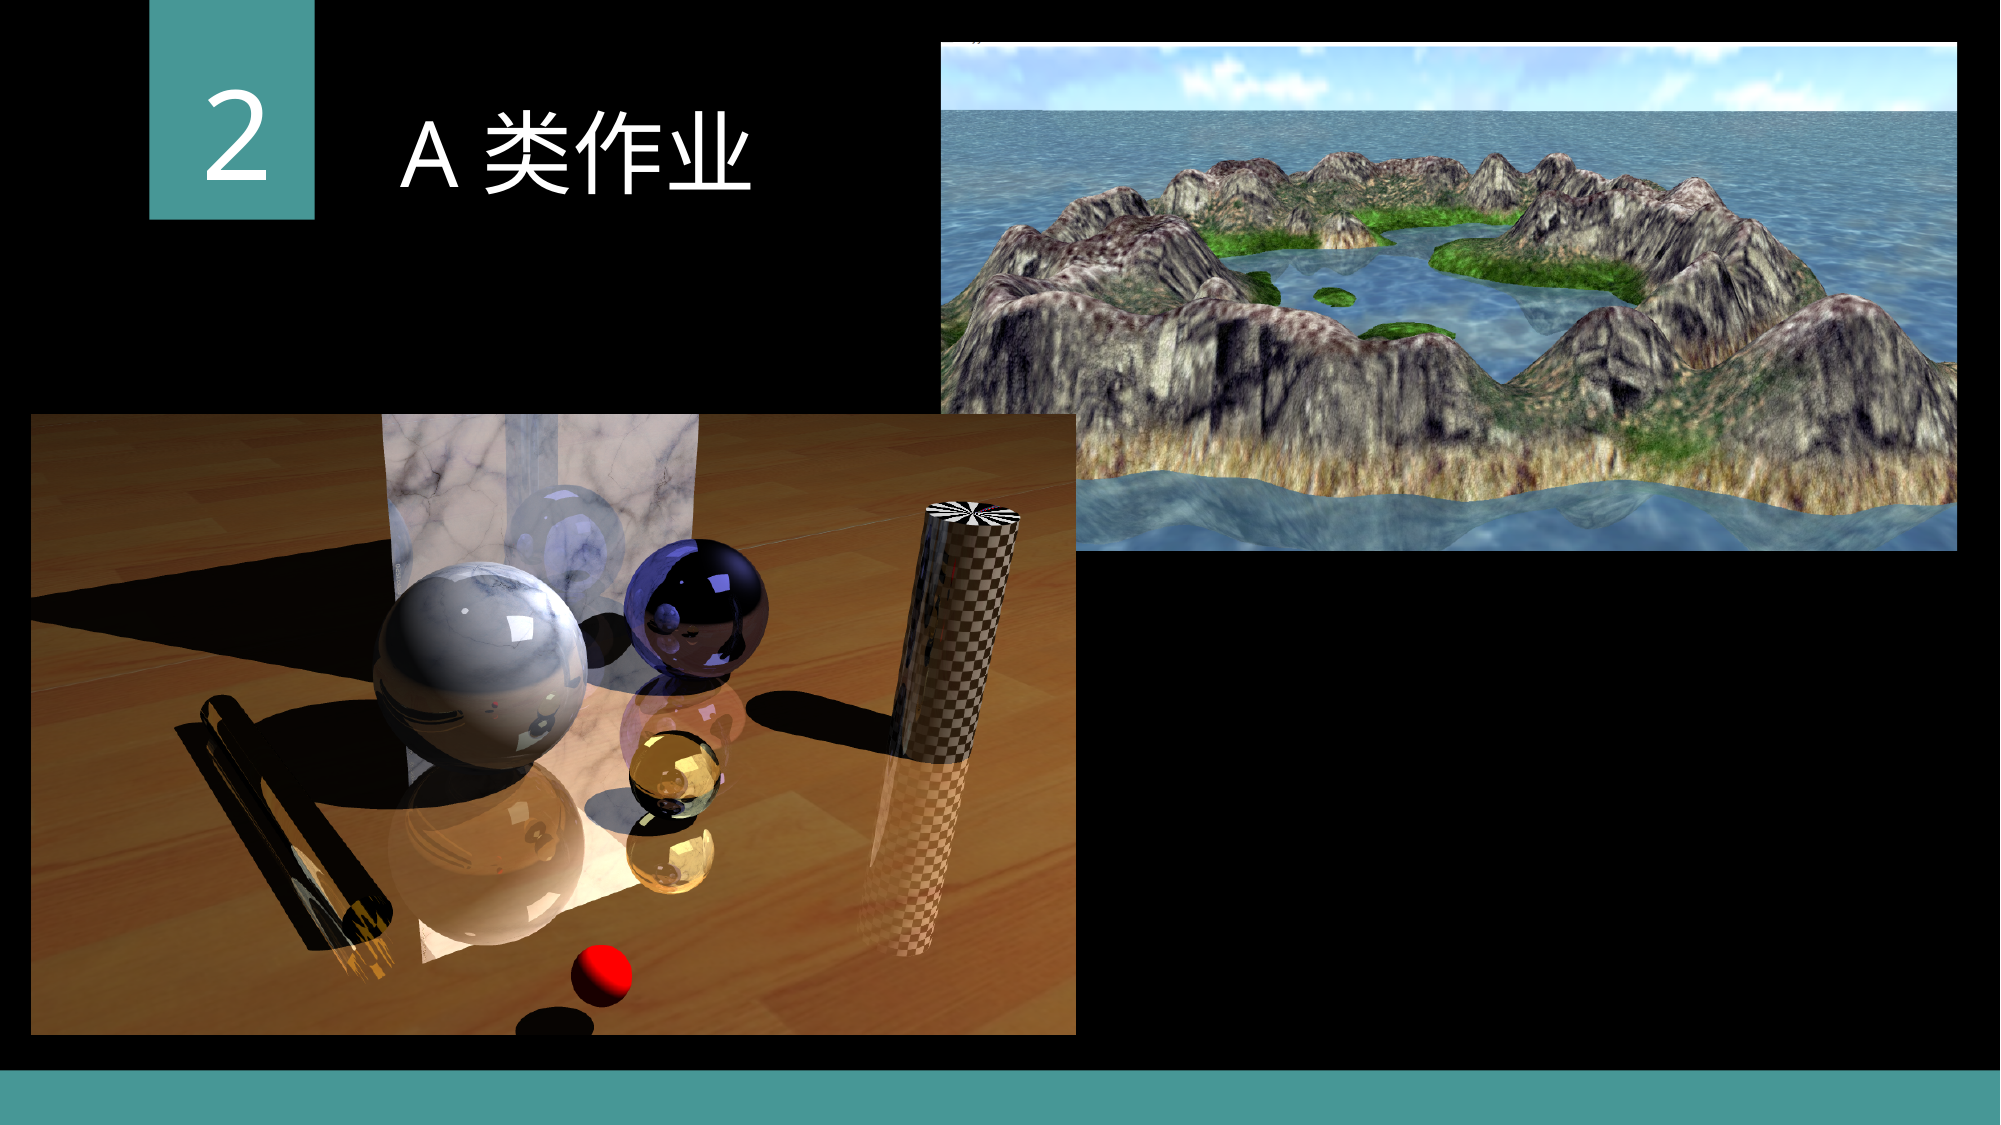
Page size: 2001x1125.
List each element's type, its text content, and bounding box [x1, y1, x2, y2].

text_box A类作业 [385, 88, 935, 214]
picture [31, 42, 1958, 1036]
text_box [0, 1070, 2000, 1125]
text_box 2 [154, 48, 320, 213]
text_box [149, 0, 315, 220]
